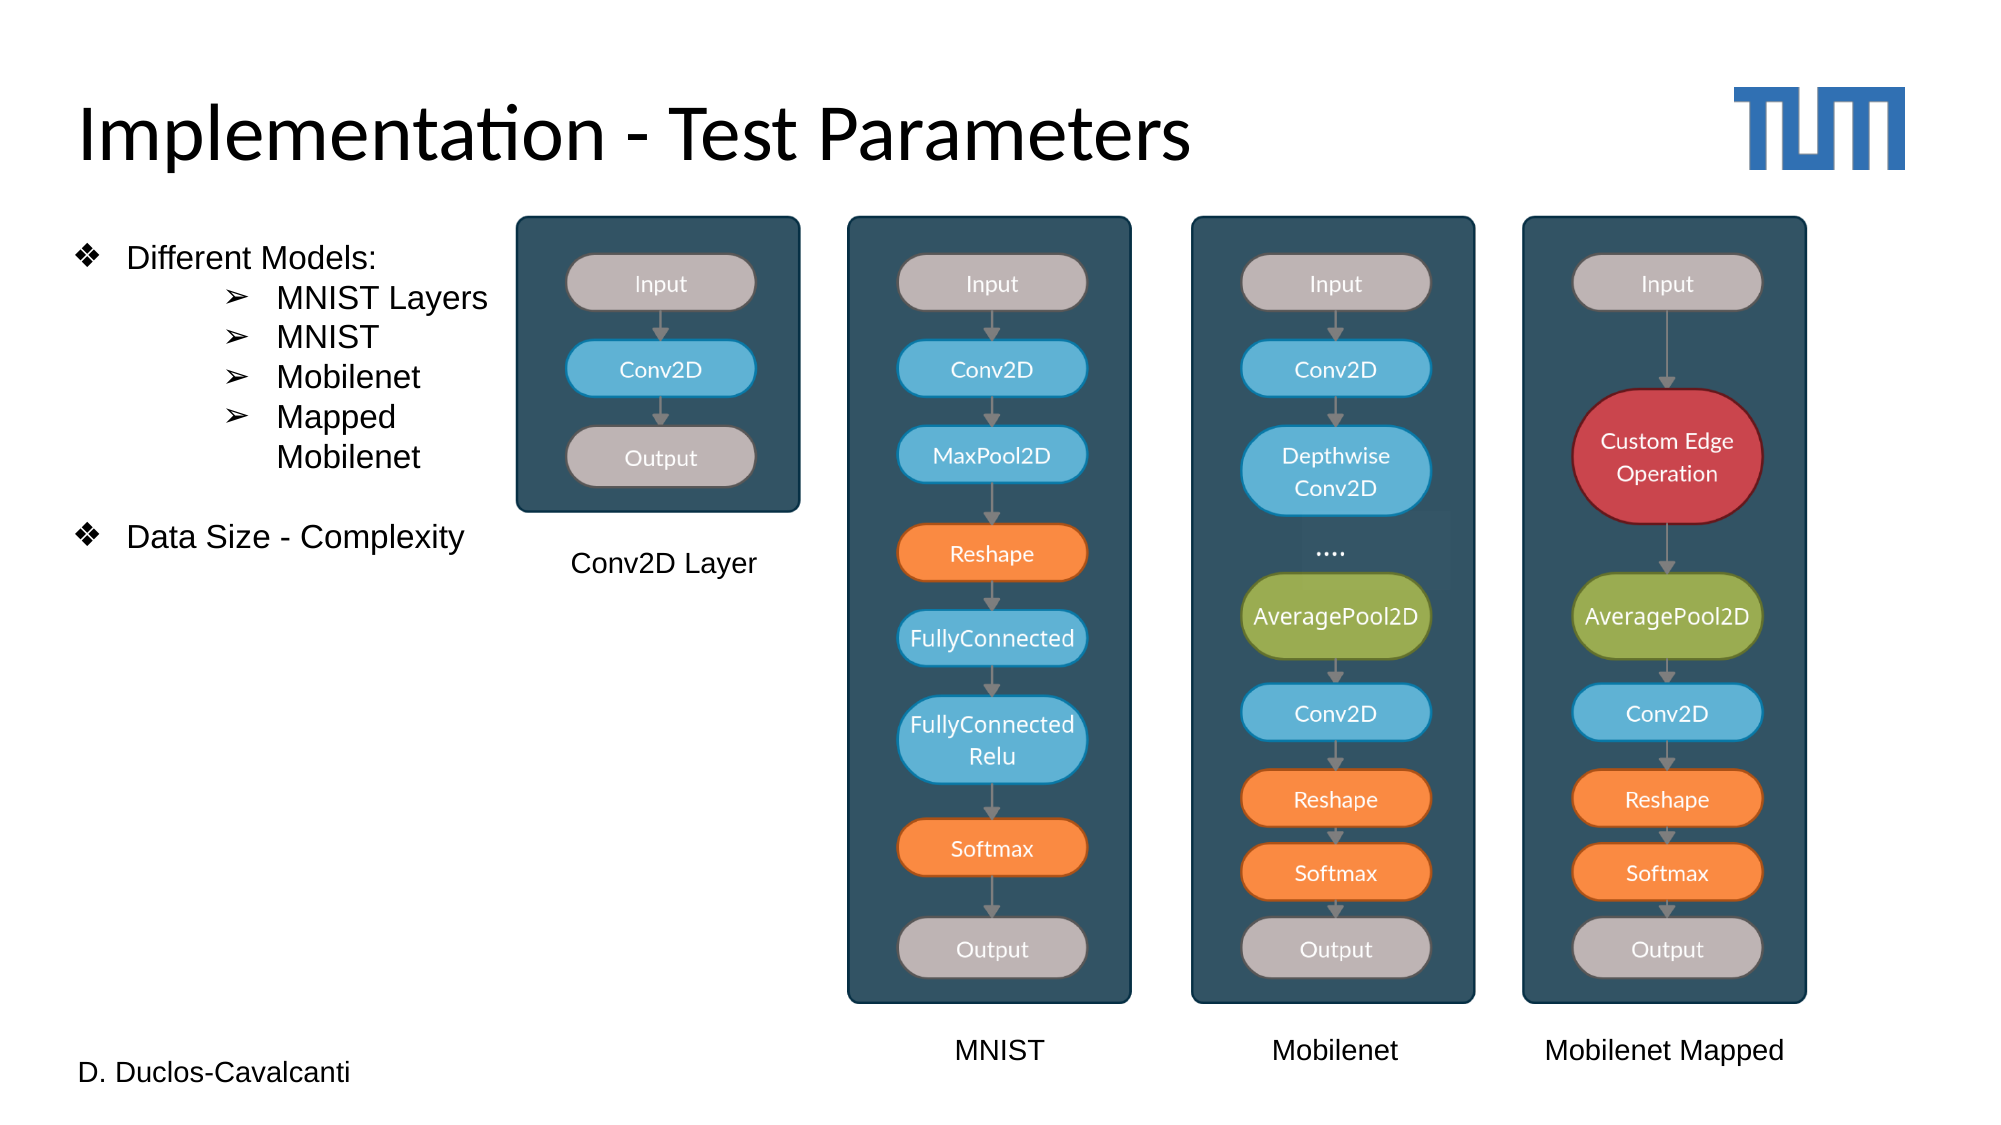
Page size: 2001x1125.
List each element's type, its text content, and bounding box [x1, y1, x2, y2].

text_box MNIST [889, 1037, 1111, 1082]
text_box Mobilenet [1224, 1037, 1446, 1082]
text_box Different Models: MNIST Layers MNIST Mobilenet Mapped Mobilenet Data Size - Complexity [36, 220, 487, 606]
text_box Mobilenet Mapped [1521, 1037, 1808, 1082]
text_box Implementation - Test Parameters [62, 64, 1698, 192]
picture [1734, 86, 1905, 171]
picture [492, 192, 1830, 1029]
text_box D. Duclos-Cavalcanti [62, 1038, 383, 1104]
